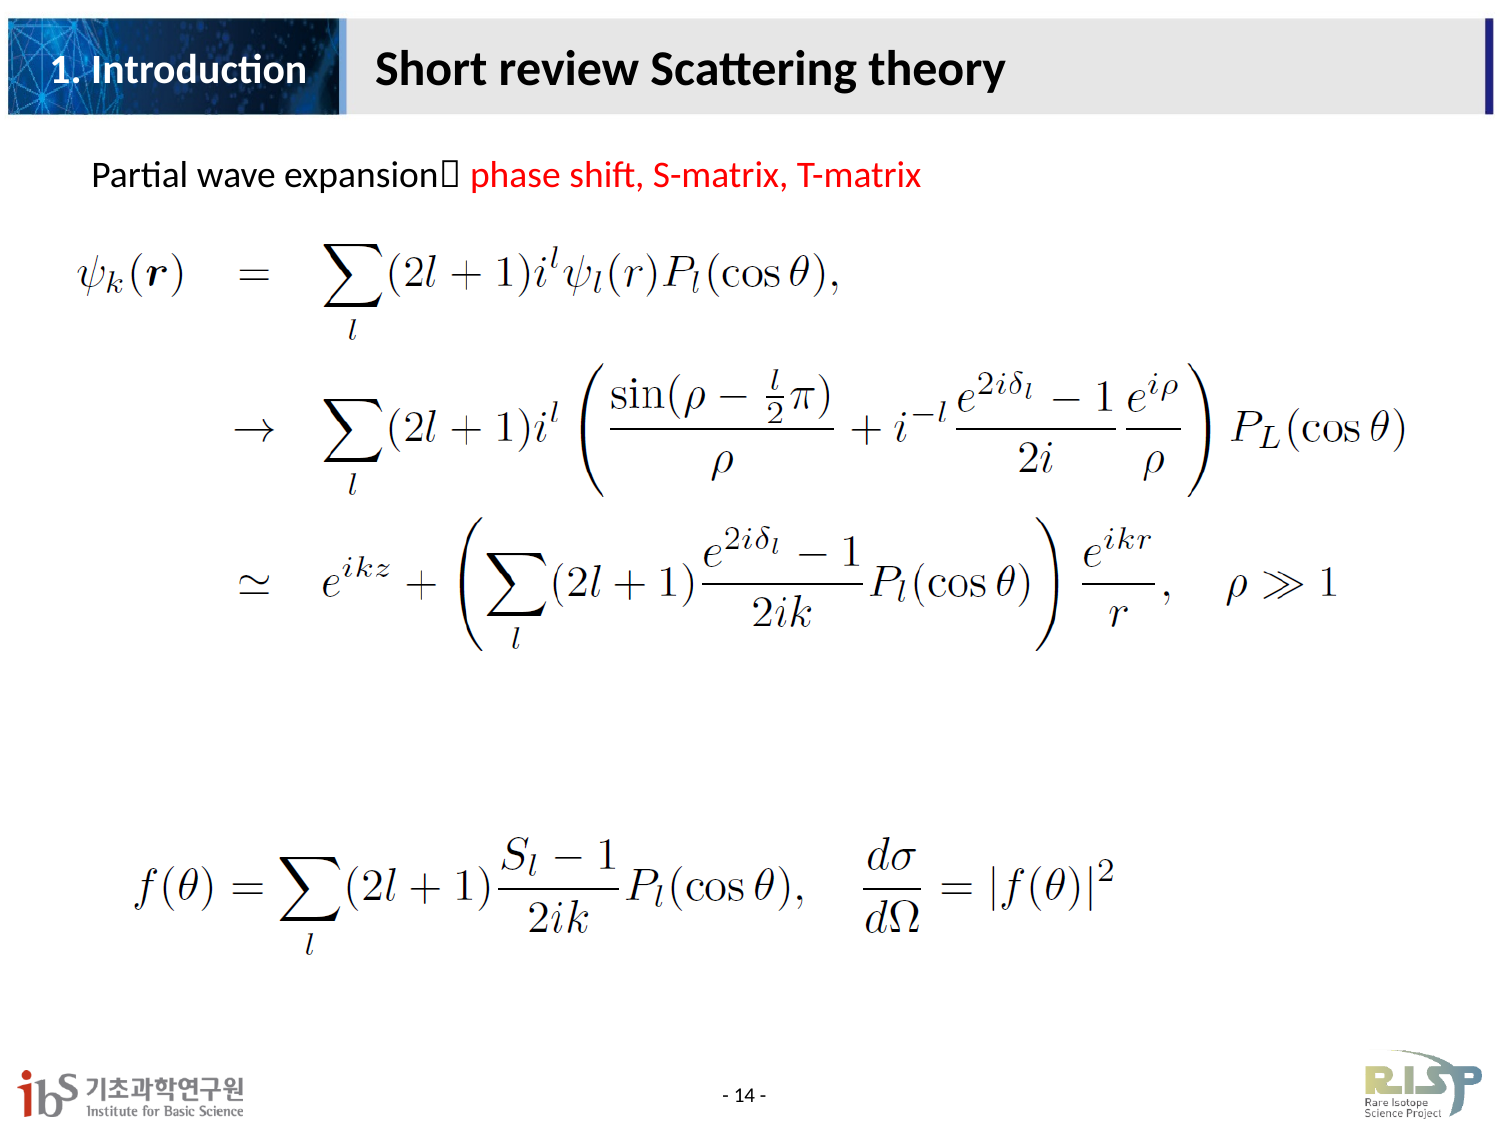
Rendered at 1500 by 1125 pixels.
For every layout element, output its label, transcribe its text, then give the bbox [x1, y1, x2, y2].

picture [1364, 1049, 1482, 1119]
picture [17, 1070, 243, 1117]
picture [123, 810, 1140, 980]
picture [2, 10, 1500, 130]
picture [59, 219, 1418, 675]
text_box Partial wave expansion phase shift, S-matrix, T-matrix [76, 142, 1164, 203]
